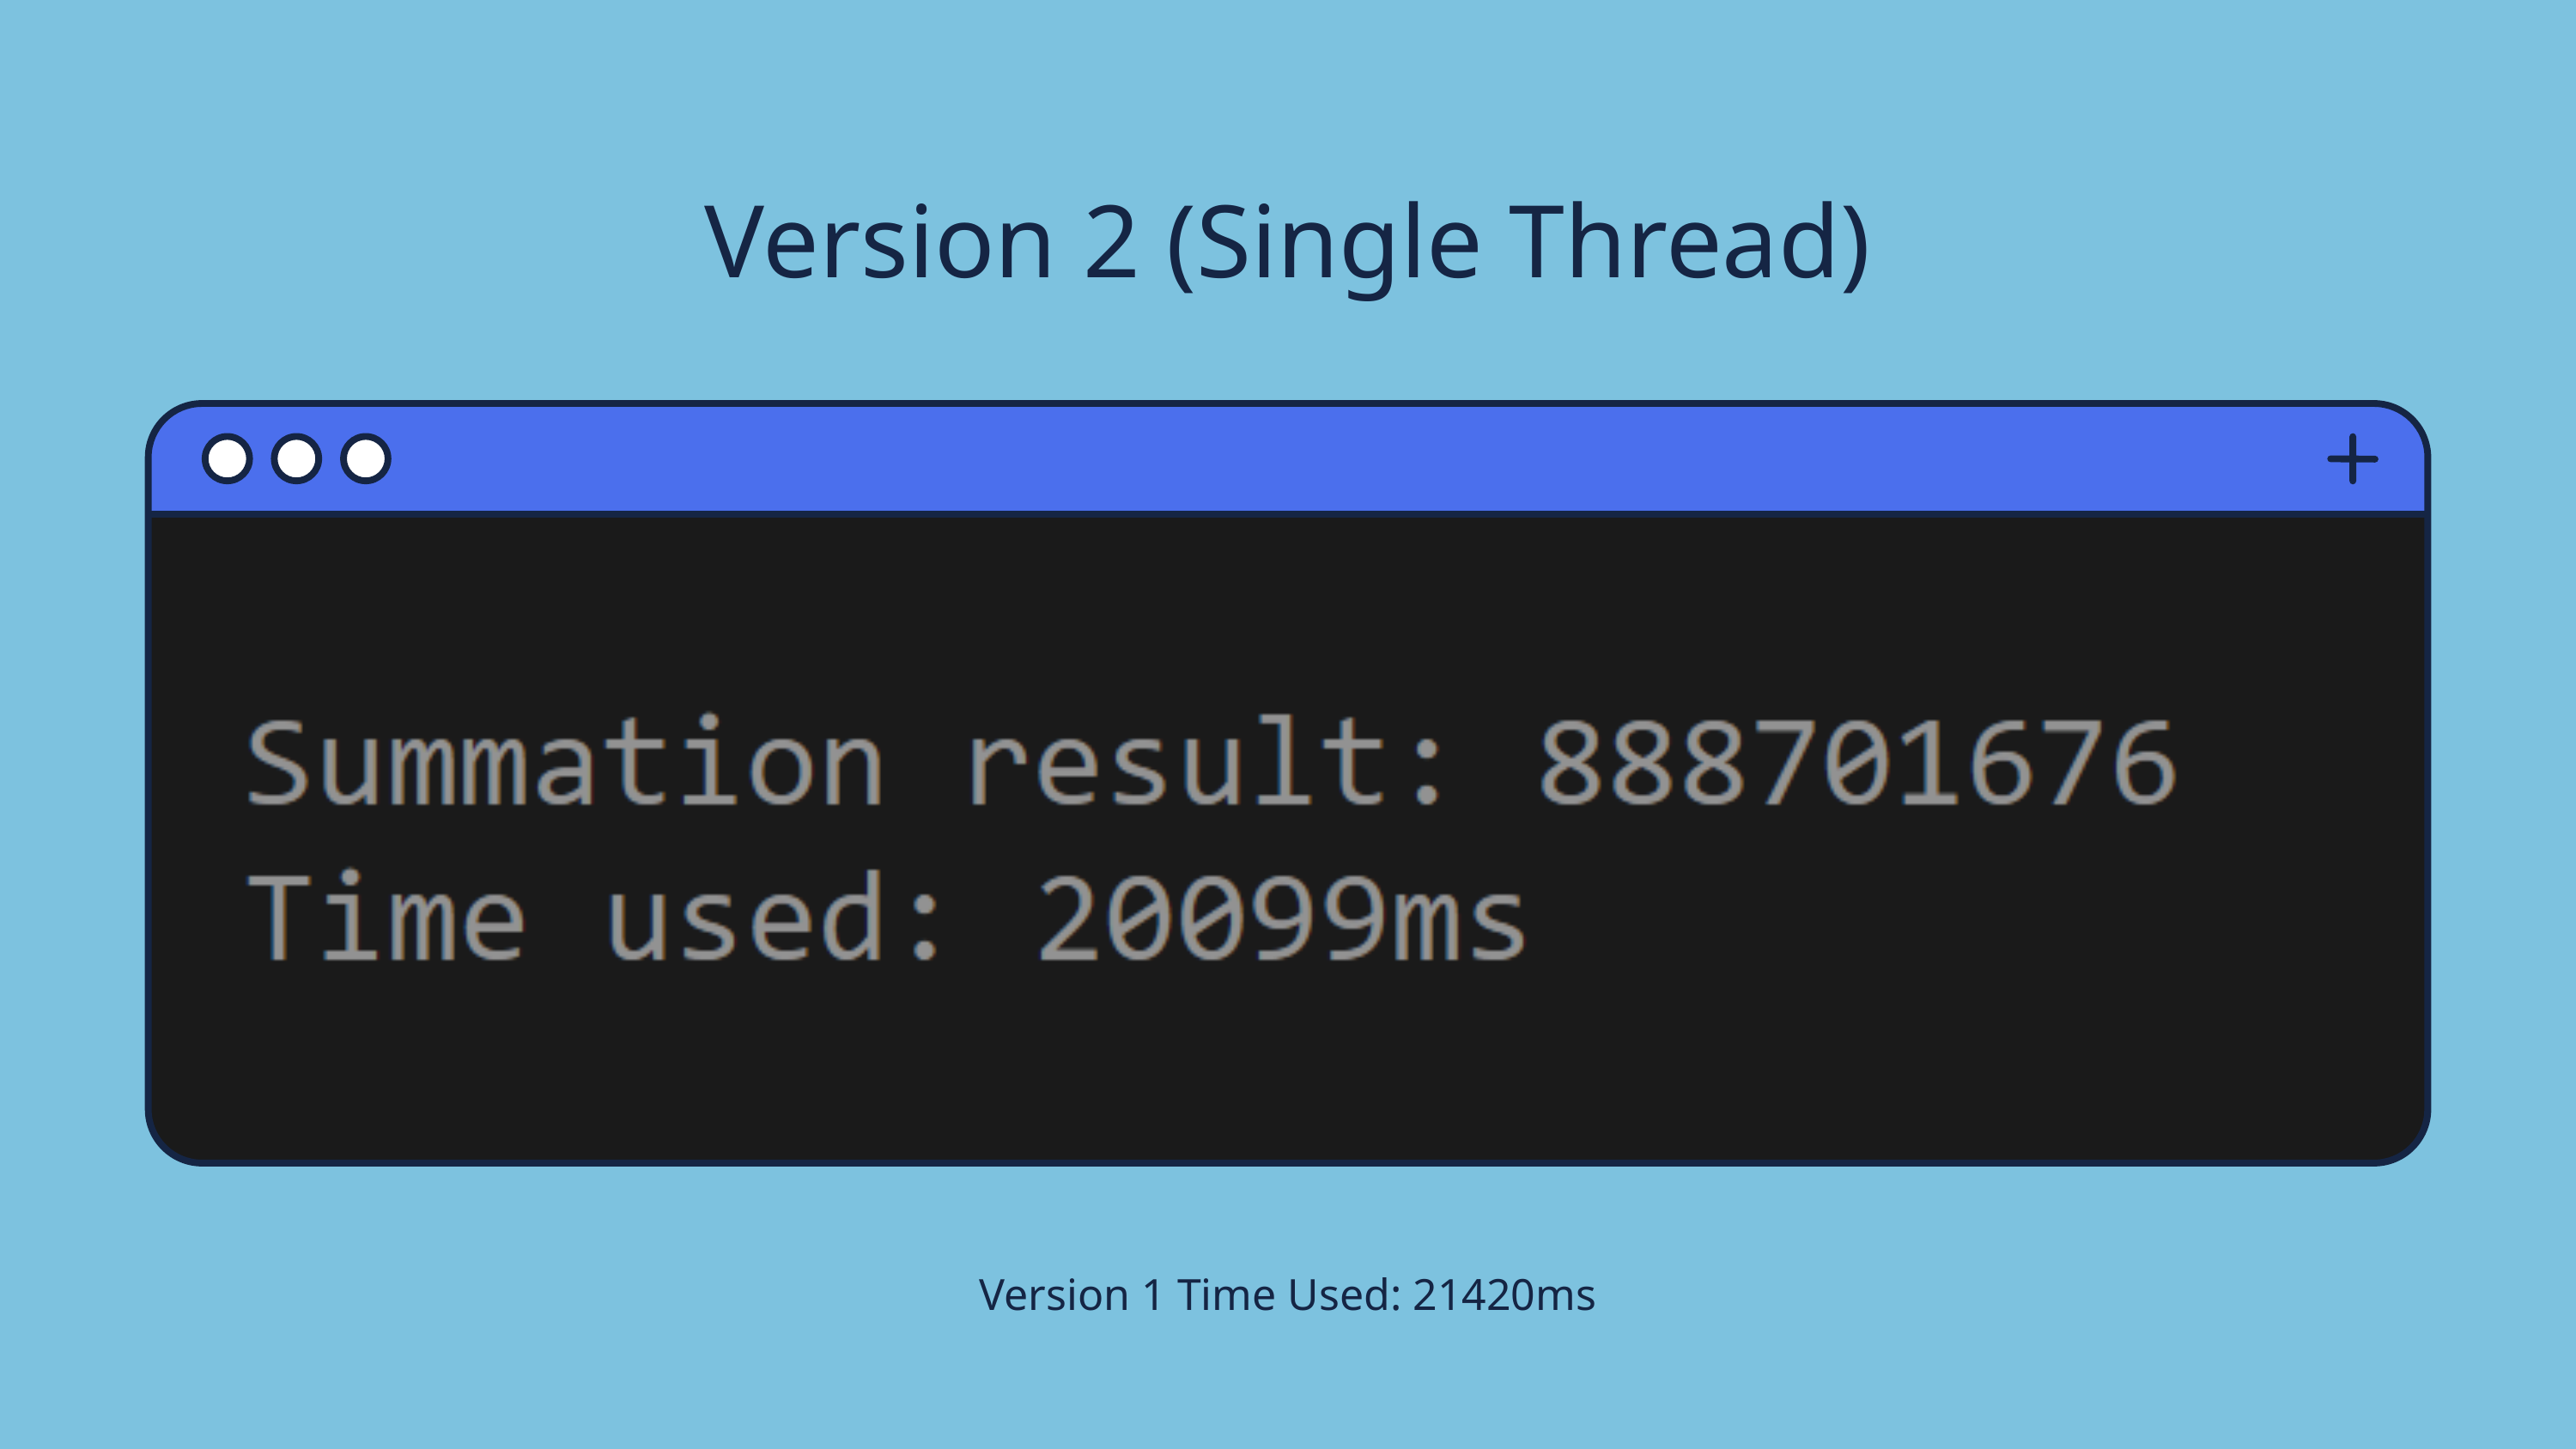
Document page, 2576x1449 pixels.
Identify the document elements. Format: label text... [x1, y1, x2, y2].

text_box Version 1 Time Used: 21420ms [144, 1258, 2432, 1319]
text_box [144, 399, 2432, 1167]
text_box Version 2 (Single Thread) [356, 177, 2220, 298]
